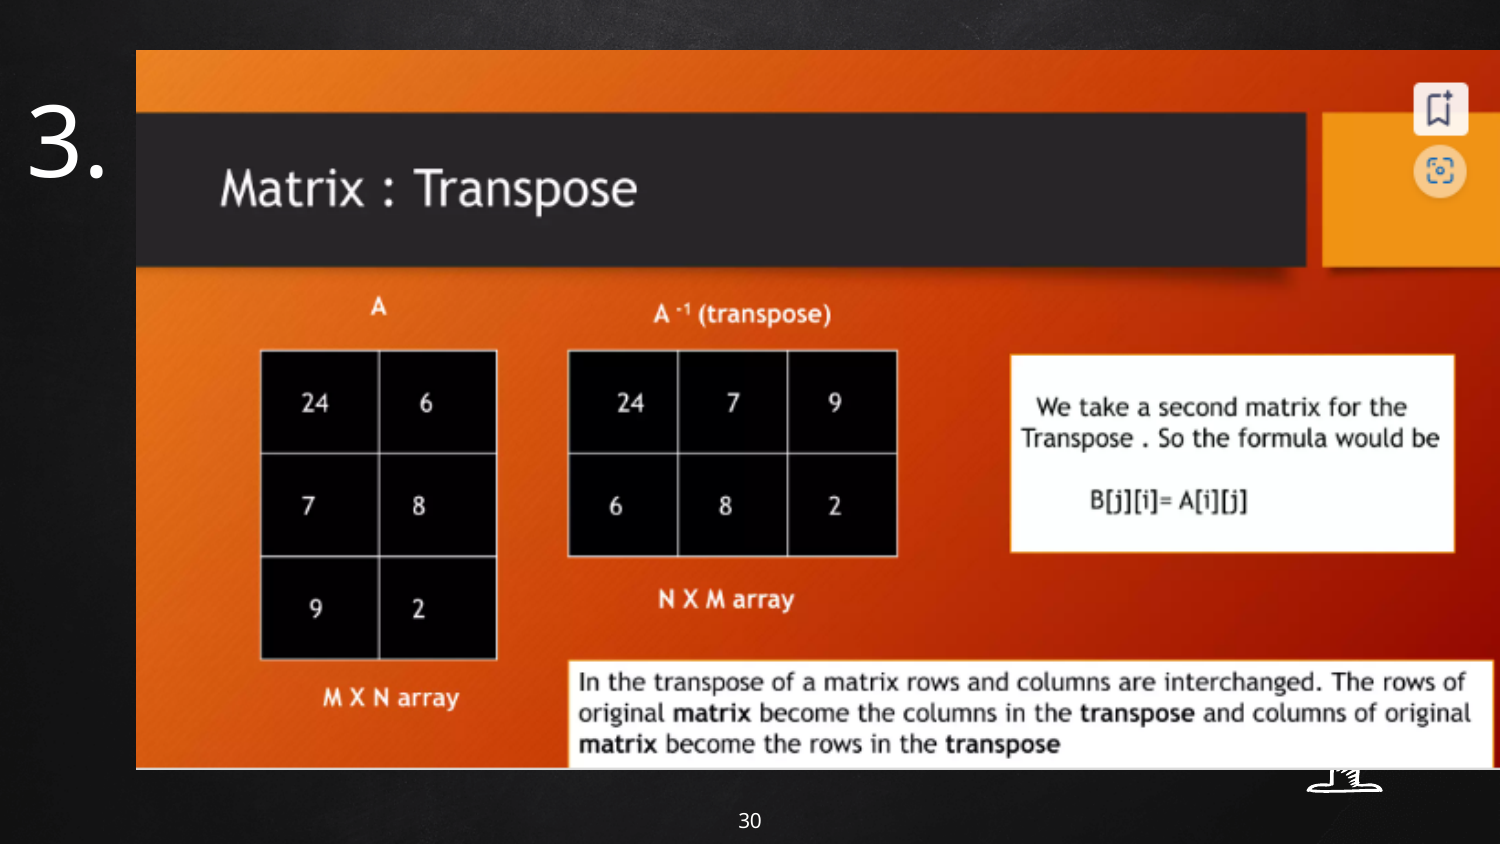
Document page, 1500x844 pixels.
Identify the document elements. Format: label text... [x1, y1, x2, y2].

title 3. [0, 21, 137, 213]
picture [0, 0, 1500, 844]
slide_number 30 [705, 792, 795, 844]
text_box [1306, 778, 1383, 793]
